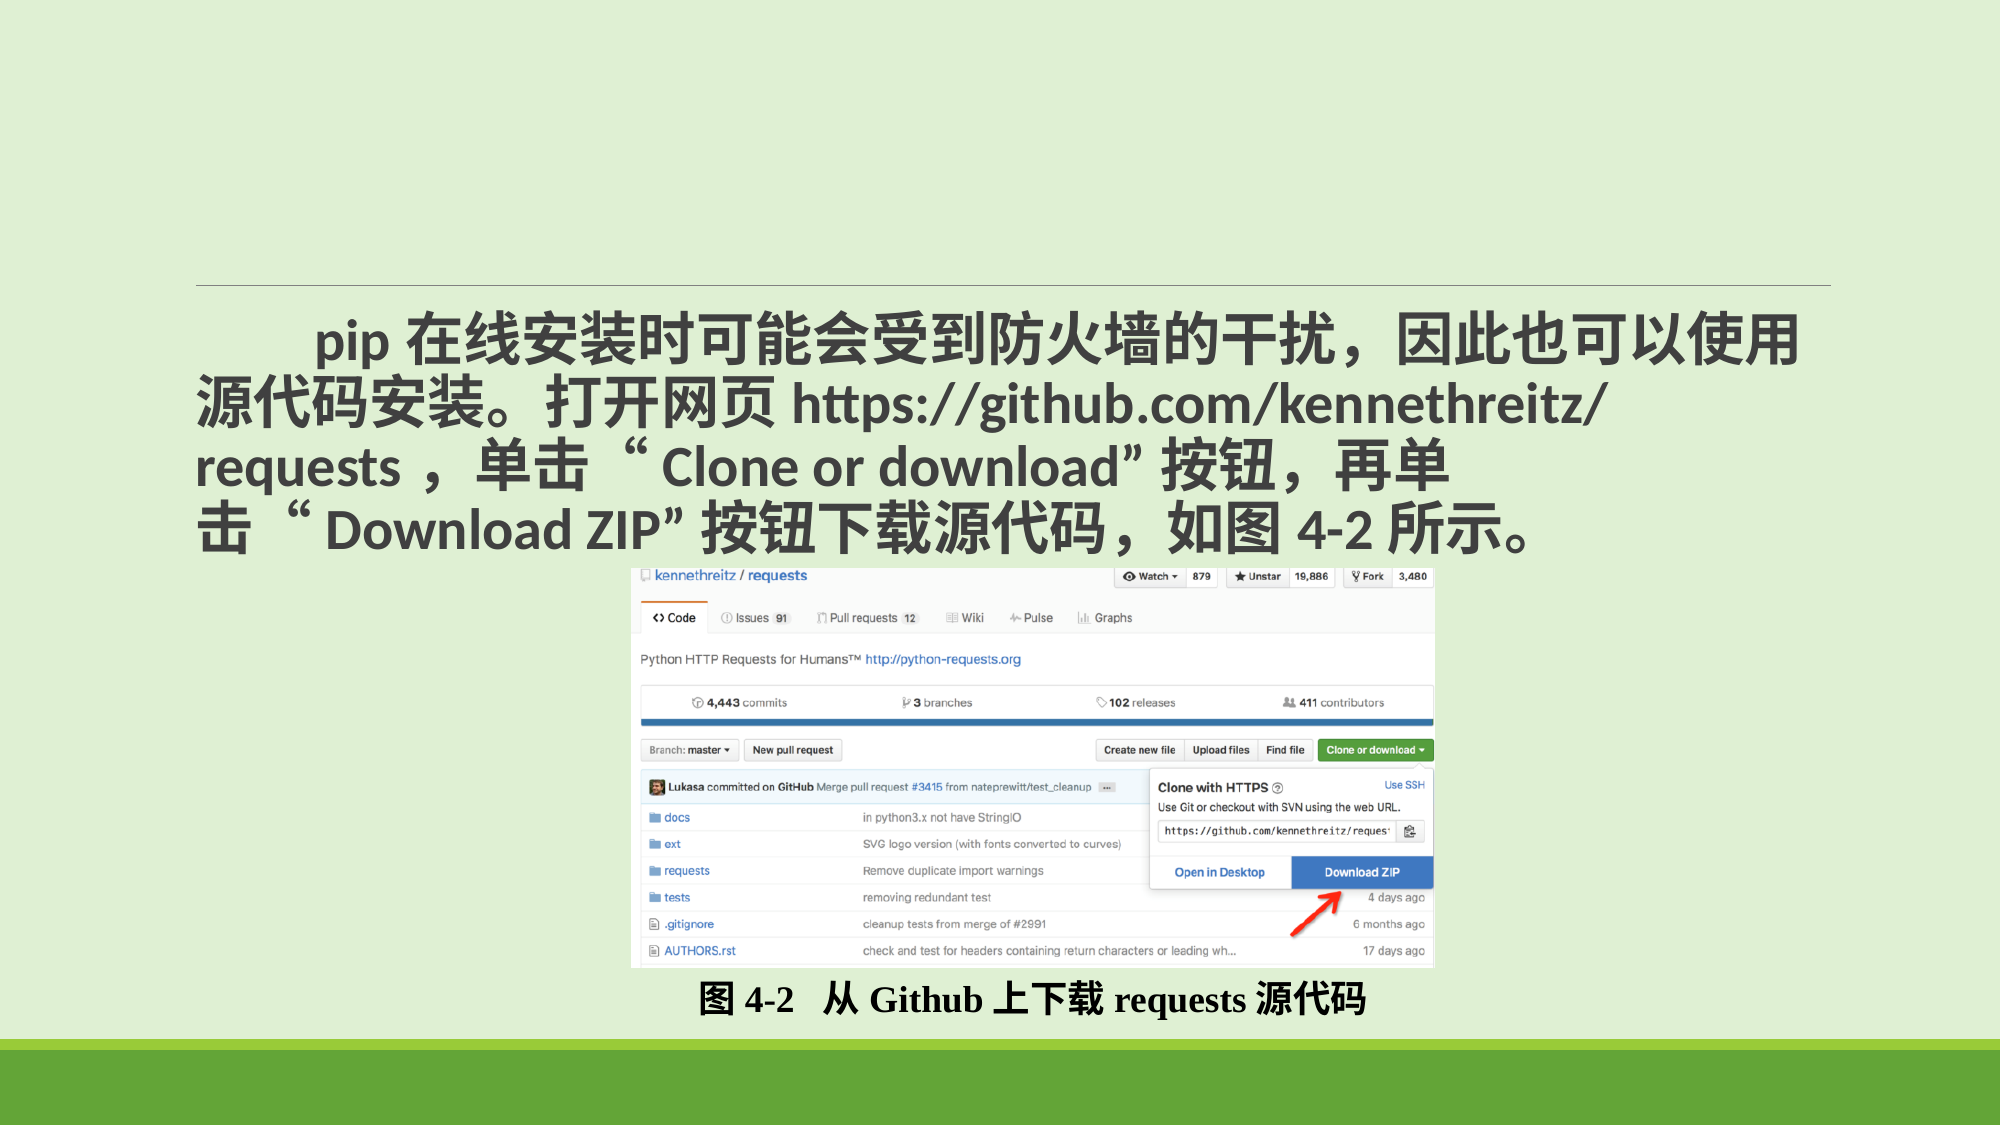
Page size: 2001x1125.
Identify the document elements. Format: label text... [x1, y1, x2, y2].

picture [631, 568, 1436, 969]
text_box 图4-2 从Github上下载requests源代码 [683, 976, 1383, 1028]
list pip在线安装时可能会受到防火墙的干扰，因此也可以使用源代码安装。打开网页https://github.com/kennethreitz/requests，单击“Clone or download”按钮，再单击“Download ZIP”按钮下载源代码，如图4-2所示。 [180, 302, 1830, 963]
